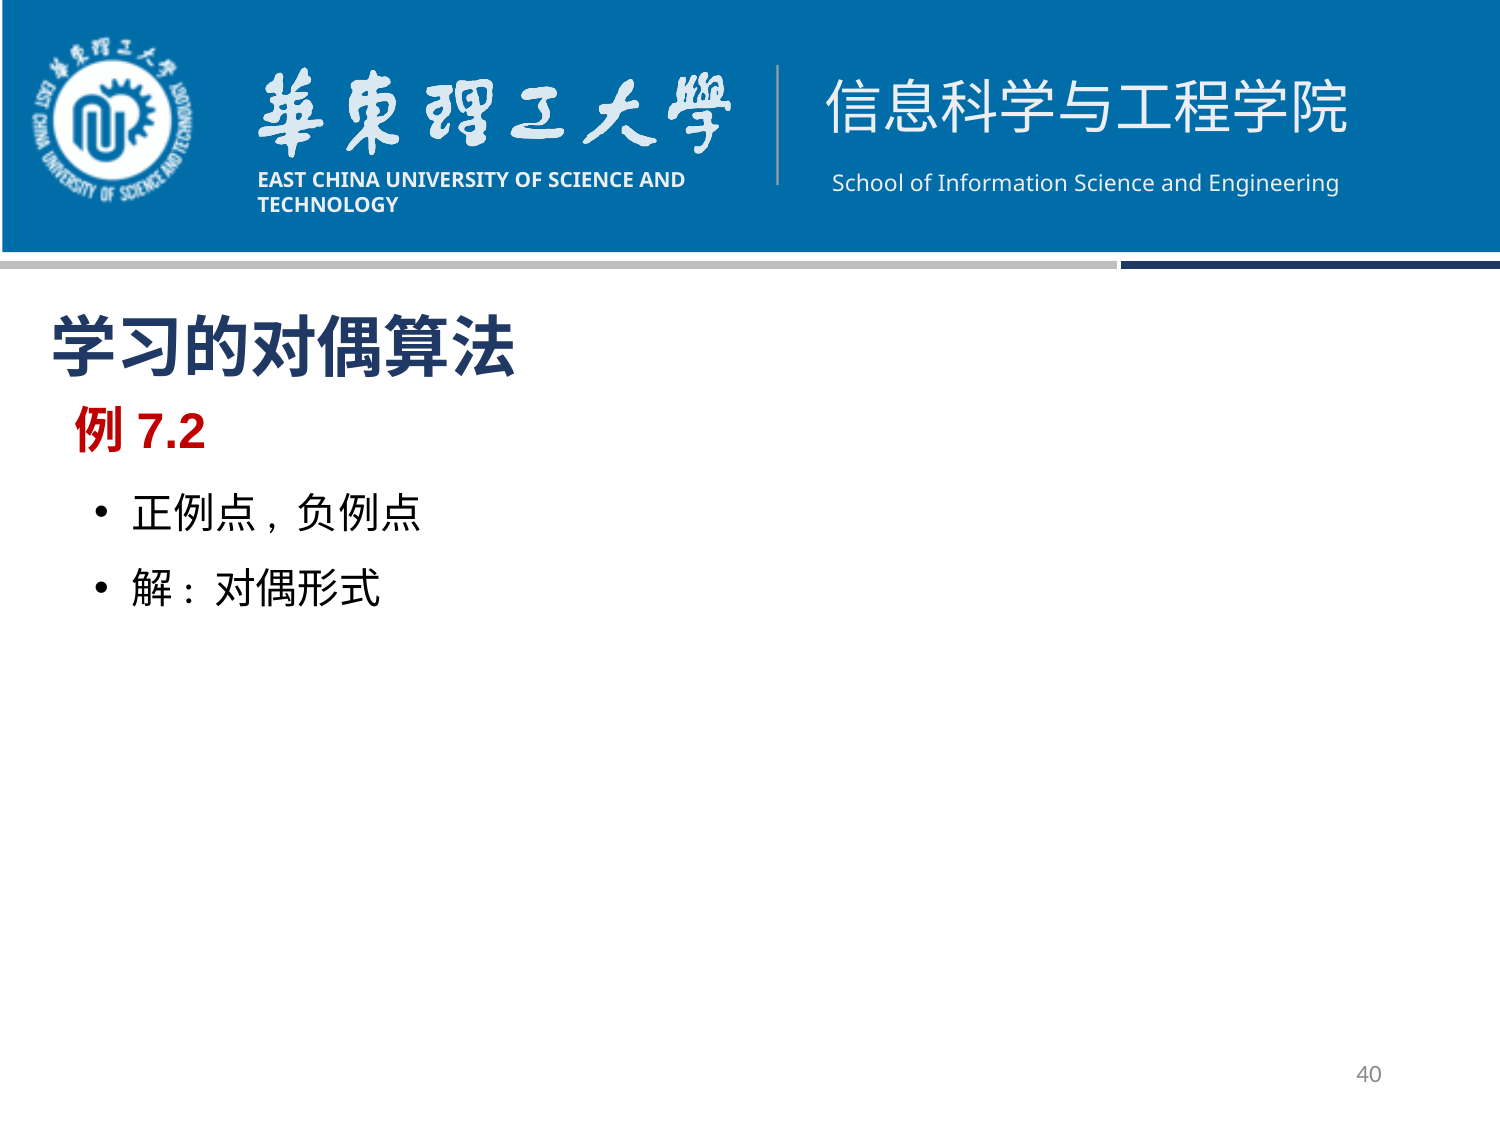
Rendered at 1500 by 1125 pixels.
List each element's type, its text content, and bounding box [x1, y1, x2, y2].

picture [22, 32, 202, 214]
text_box 例7.2 [63, 350, 1444, 514]
text_box 学习的对偶算法 [38, 268, 1420, 432]
slide_number 40 [1059, 1042, 1397, 1103]
